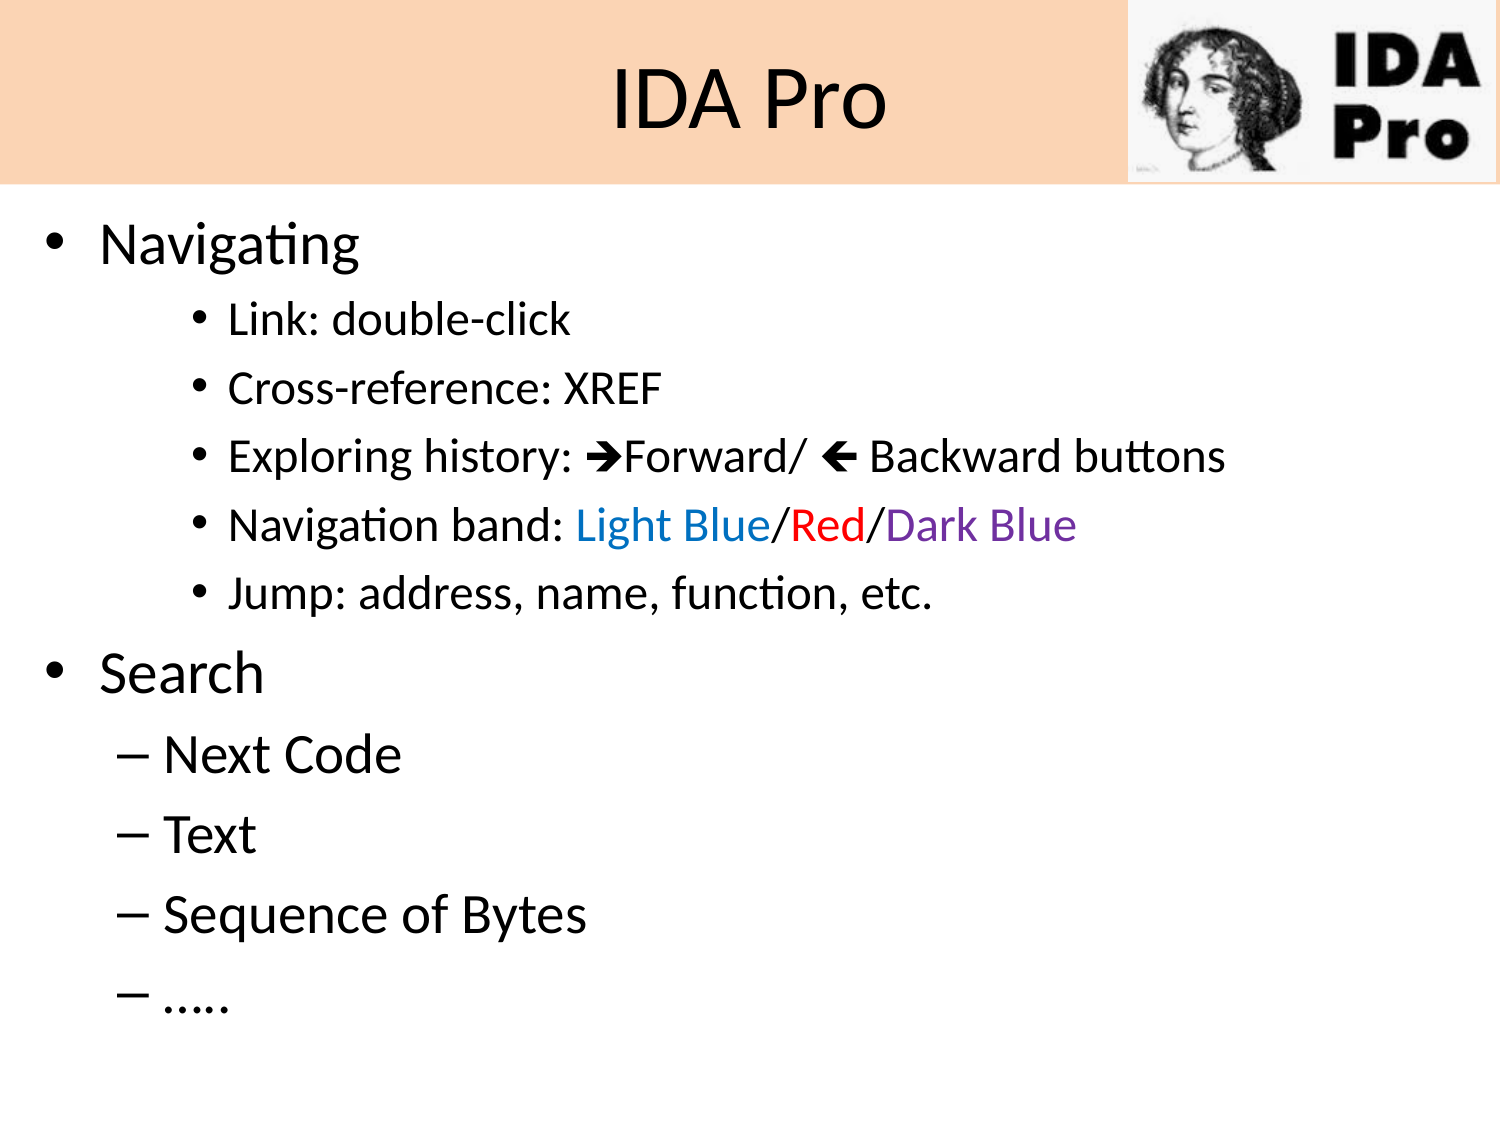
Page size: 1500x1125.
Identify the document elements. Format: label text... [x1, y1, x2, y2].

text_box Navigating Link: double-click Cross-reference: XREF Exploring history: 🡺Forward/ 🡸 Backward buttons Navigation band: Light Blue/Red/Dark Blue Jump: address, name, function, etc. Search Next Code Text Sequence of Bytes ….. [29, 196, 1471, 1035]
text_box IDA Pro [0, 0, 1125, 185]
picture [1127, 0, 1497, 182]
